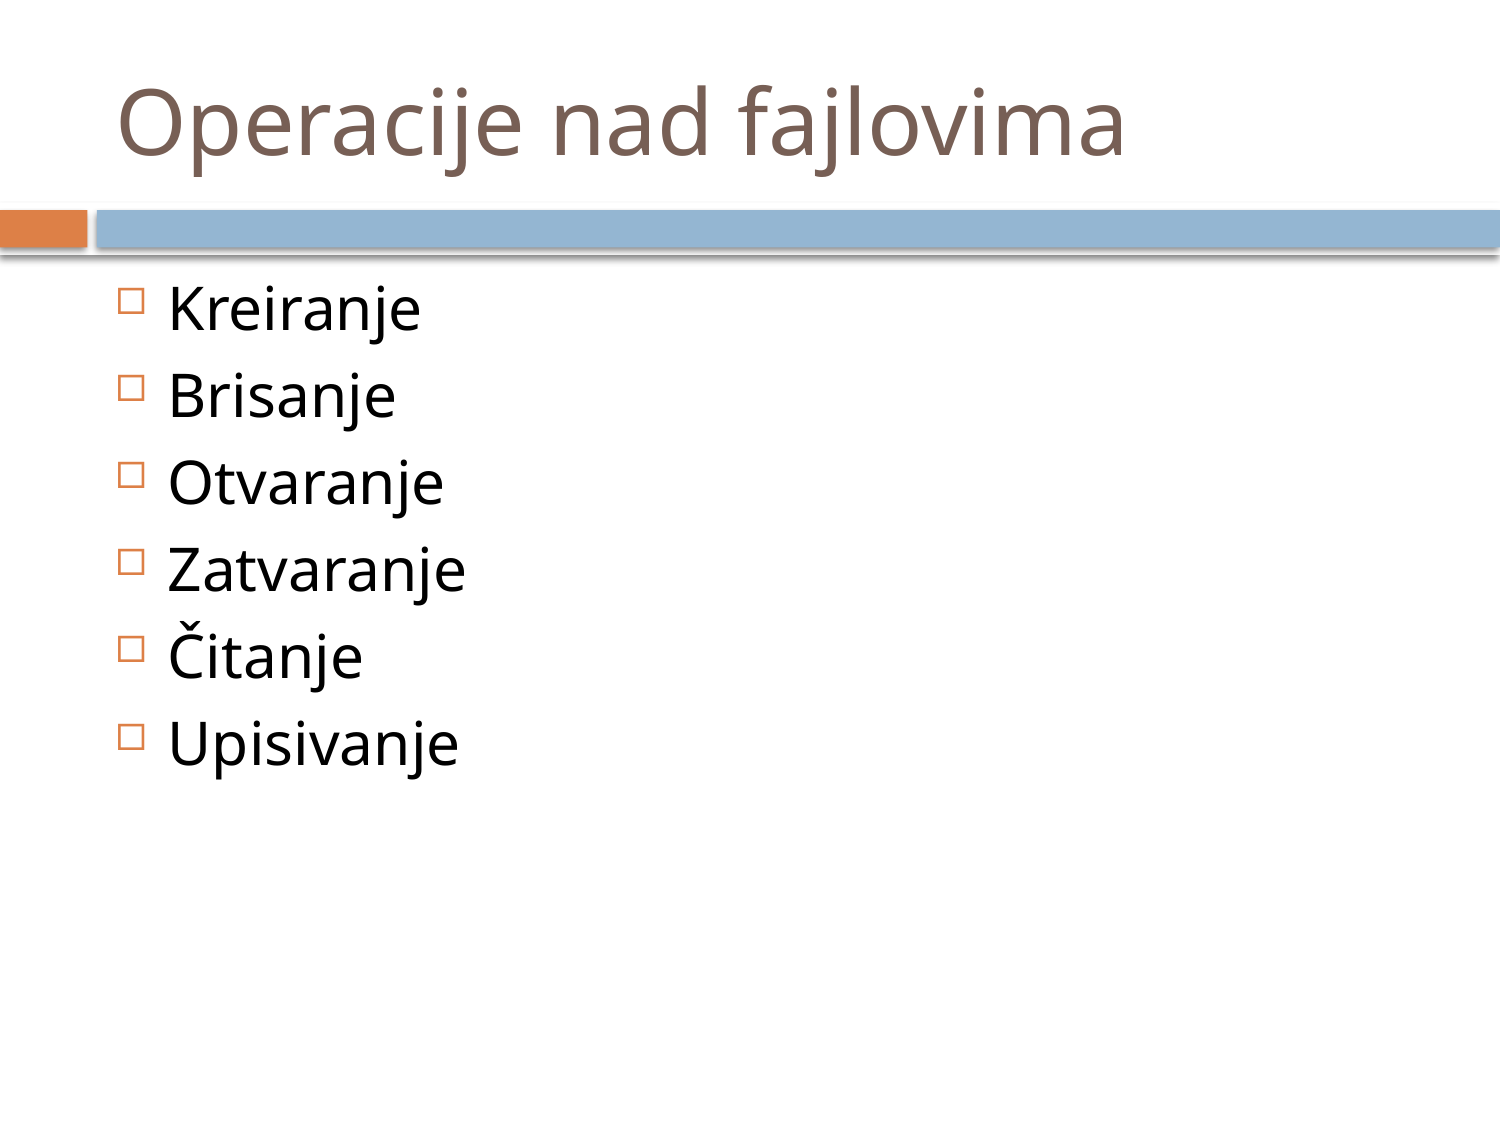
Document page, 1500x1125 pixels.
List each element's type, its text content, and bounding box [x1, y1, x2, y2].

title Operacije nad fajlovima [100, 37, 1438, 200]
list Kreiranje Brisanje Otvaranje Zatvaranje Čitanje Upisivanje [100, 262, 1438, 1000]
